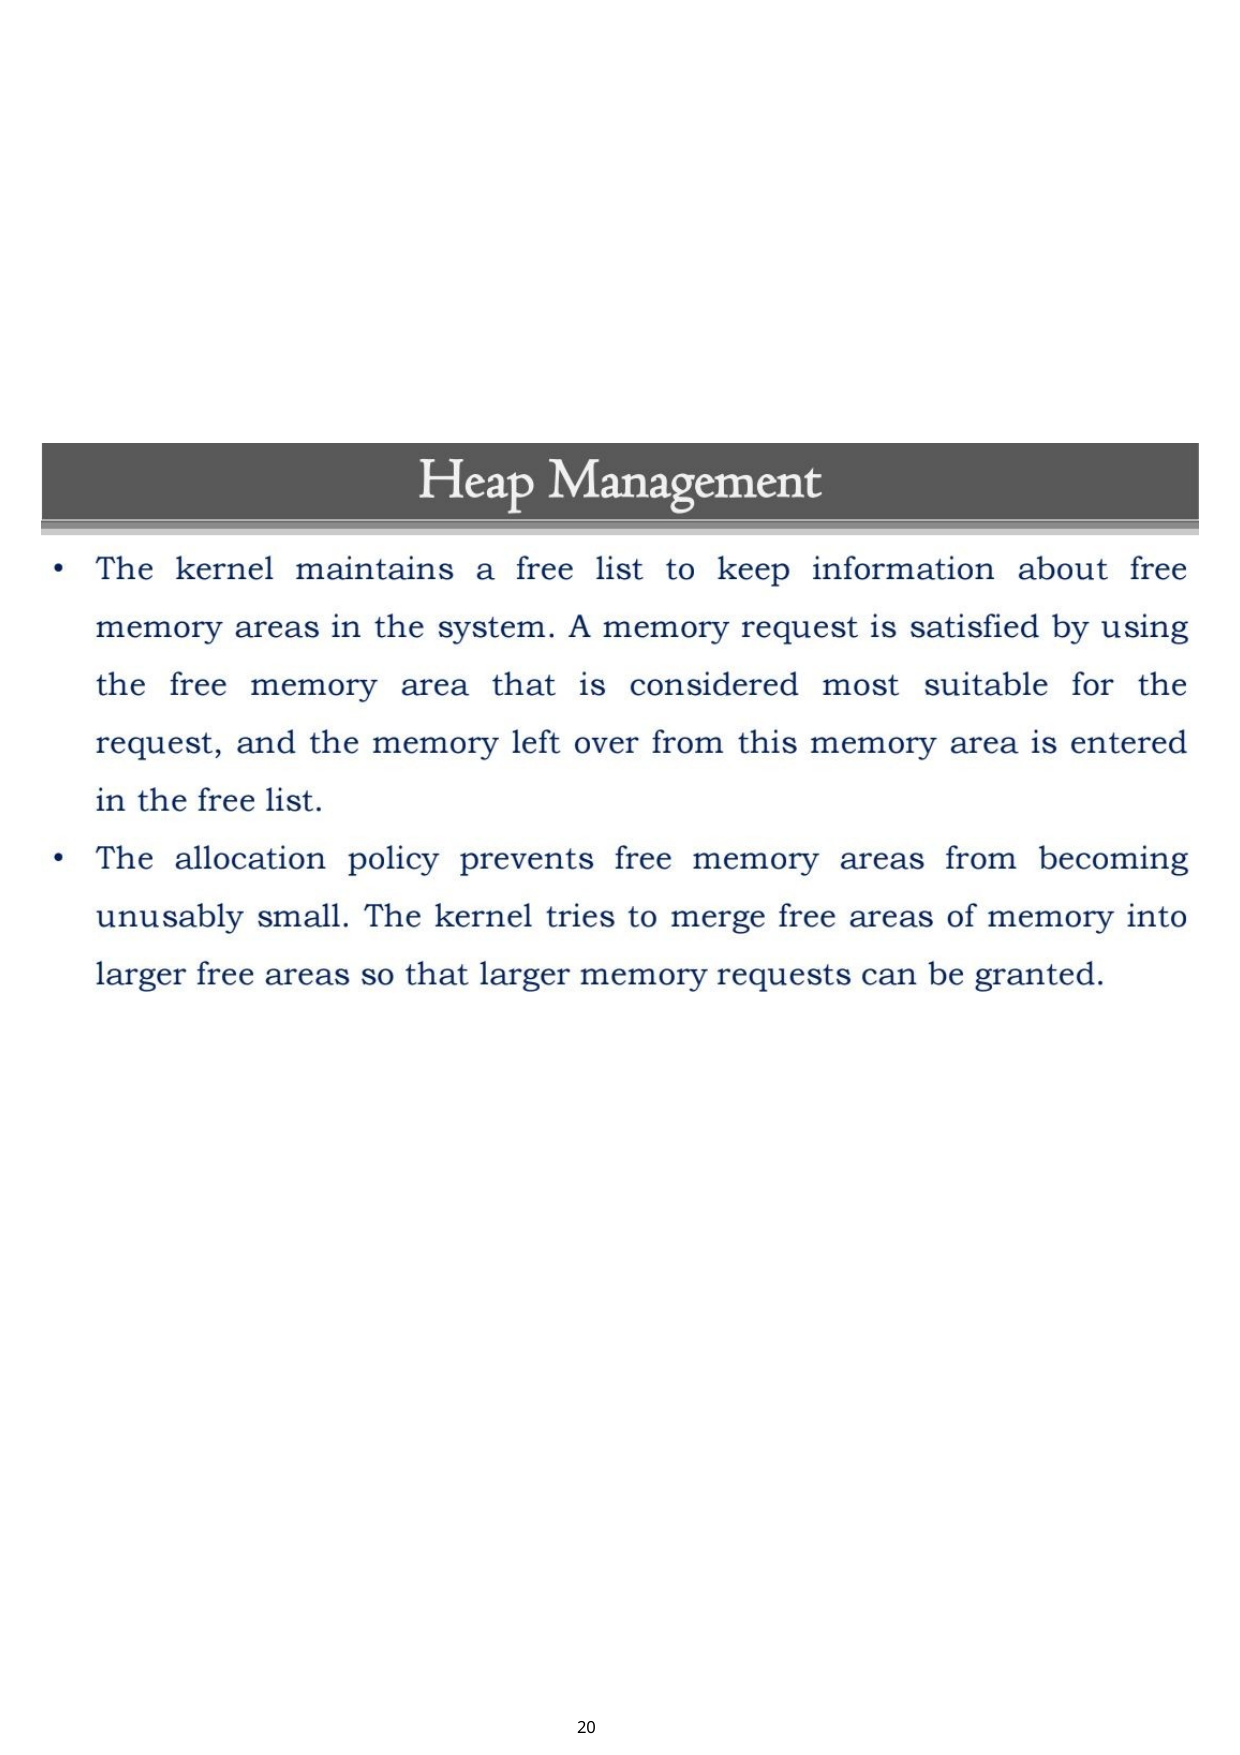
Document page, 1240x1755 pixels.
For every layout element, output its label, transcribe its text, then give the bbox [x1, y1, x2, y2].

slide_number 20 [570, 1713, 605, 1755]
picture [41, 442, 1199, 993]
